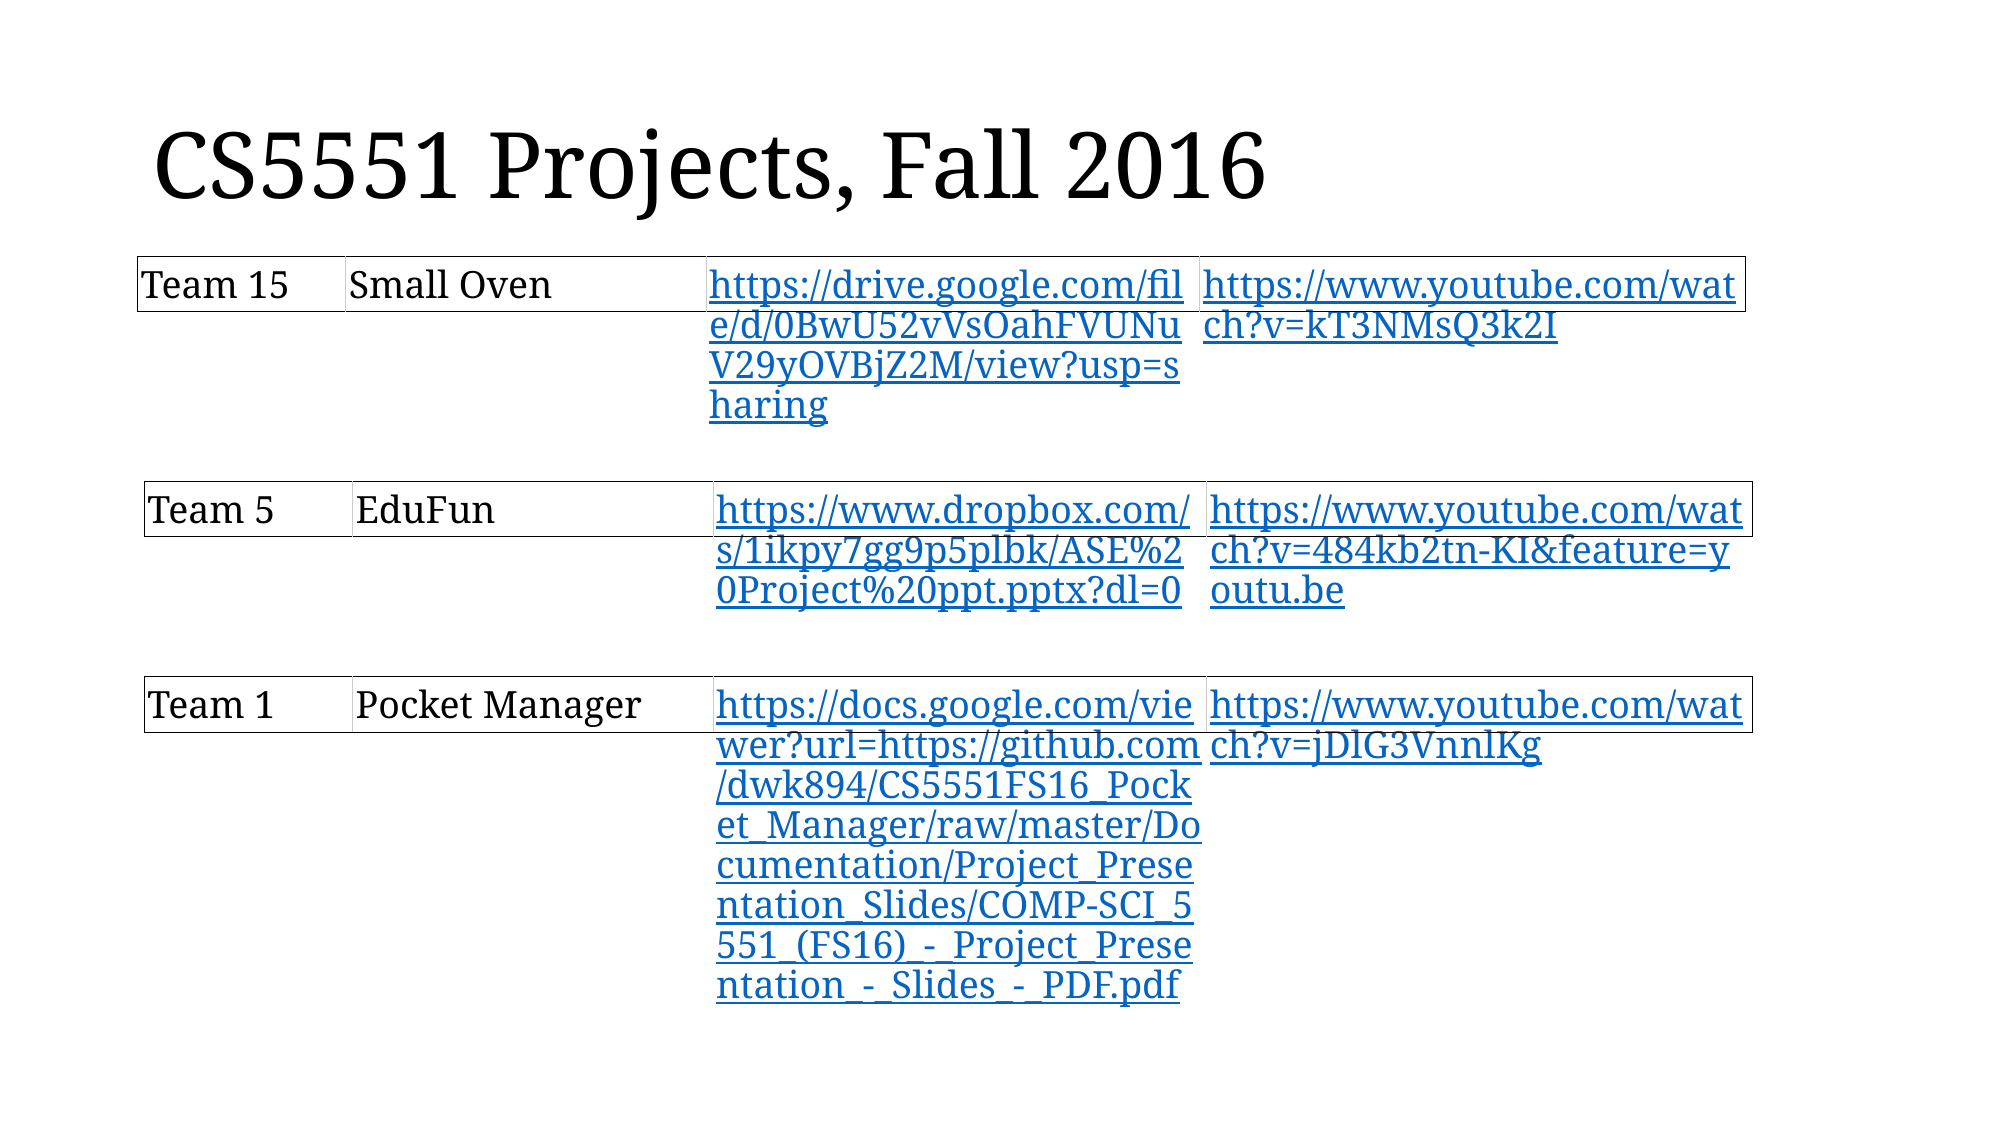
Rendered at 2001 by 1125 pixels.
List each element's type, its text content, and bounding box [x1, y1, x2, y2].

table_header Small Oven [346, 257, 706, 311]
table_header EduFun [353, 482, 713, 536]
table_header https://www.dropbox.com/s/1ikpy7gg9p5plbk/ASE%20Project%20ppt.pptx?dl=0 [714, 482, 1206, 536]
table_header https://drive.google.com/file/d/0BwU52vVsOahFVUNuV29yOVBjZ2M/view?usp=sharing [707, 257, 1199, 311]
table_header Pocket Manager [353, 677, 713, 732]
table_header https://www.youtube.com/watch?v=kT3NMsQ3k2I [1200, 257, 1745, 311]
table_header Team 5 [145, 482, 352, 536]
table_header https://www.youtube.com/watch?v=jDlG3VnnlKg [1207, 677, 1752, 732]
table_header https://www.youtube.com/watch?v=484kb2tn-KI&feature=youtu.be [1207, 482, 1752, 536]
table_header https://docs.google.com/viewer?url=https://github.com/dwk894/CS5551FS16_Pocket_Manager/raw/master/Documentation/Project_Presentation_Slides/COMP-SCI_5551_(FS16)_-_Project_Presentation_-_Slides_-_PDF.pdf [714, 677, 1206, 732]
title CS5551 Projects, Fall 2016 [137, 59, 1863, 278]
table_header Team 15 [138, 257, 345, 311]
table_header Team 1 [145, 677, 352, 732]
